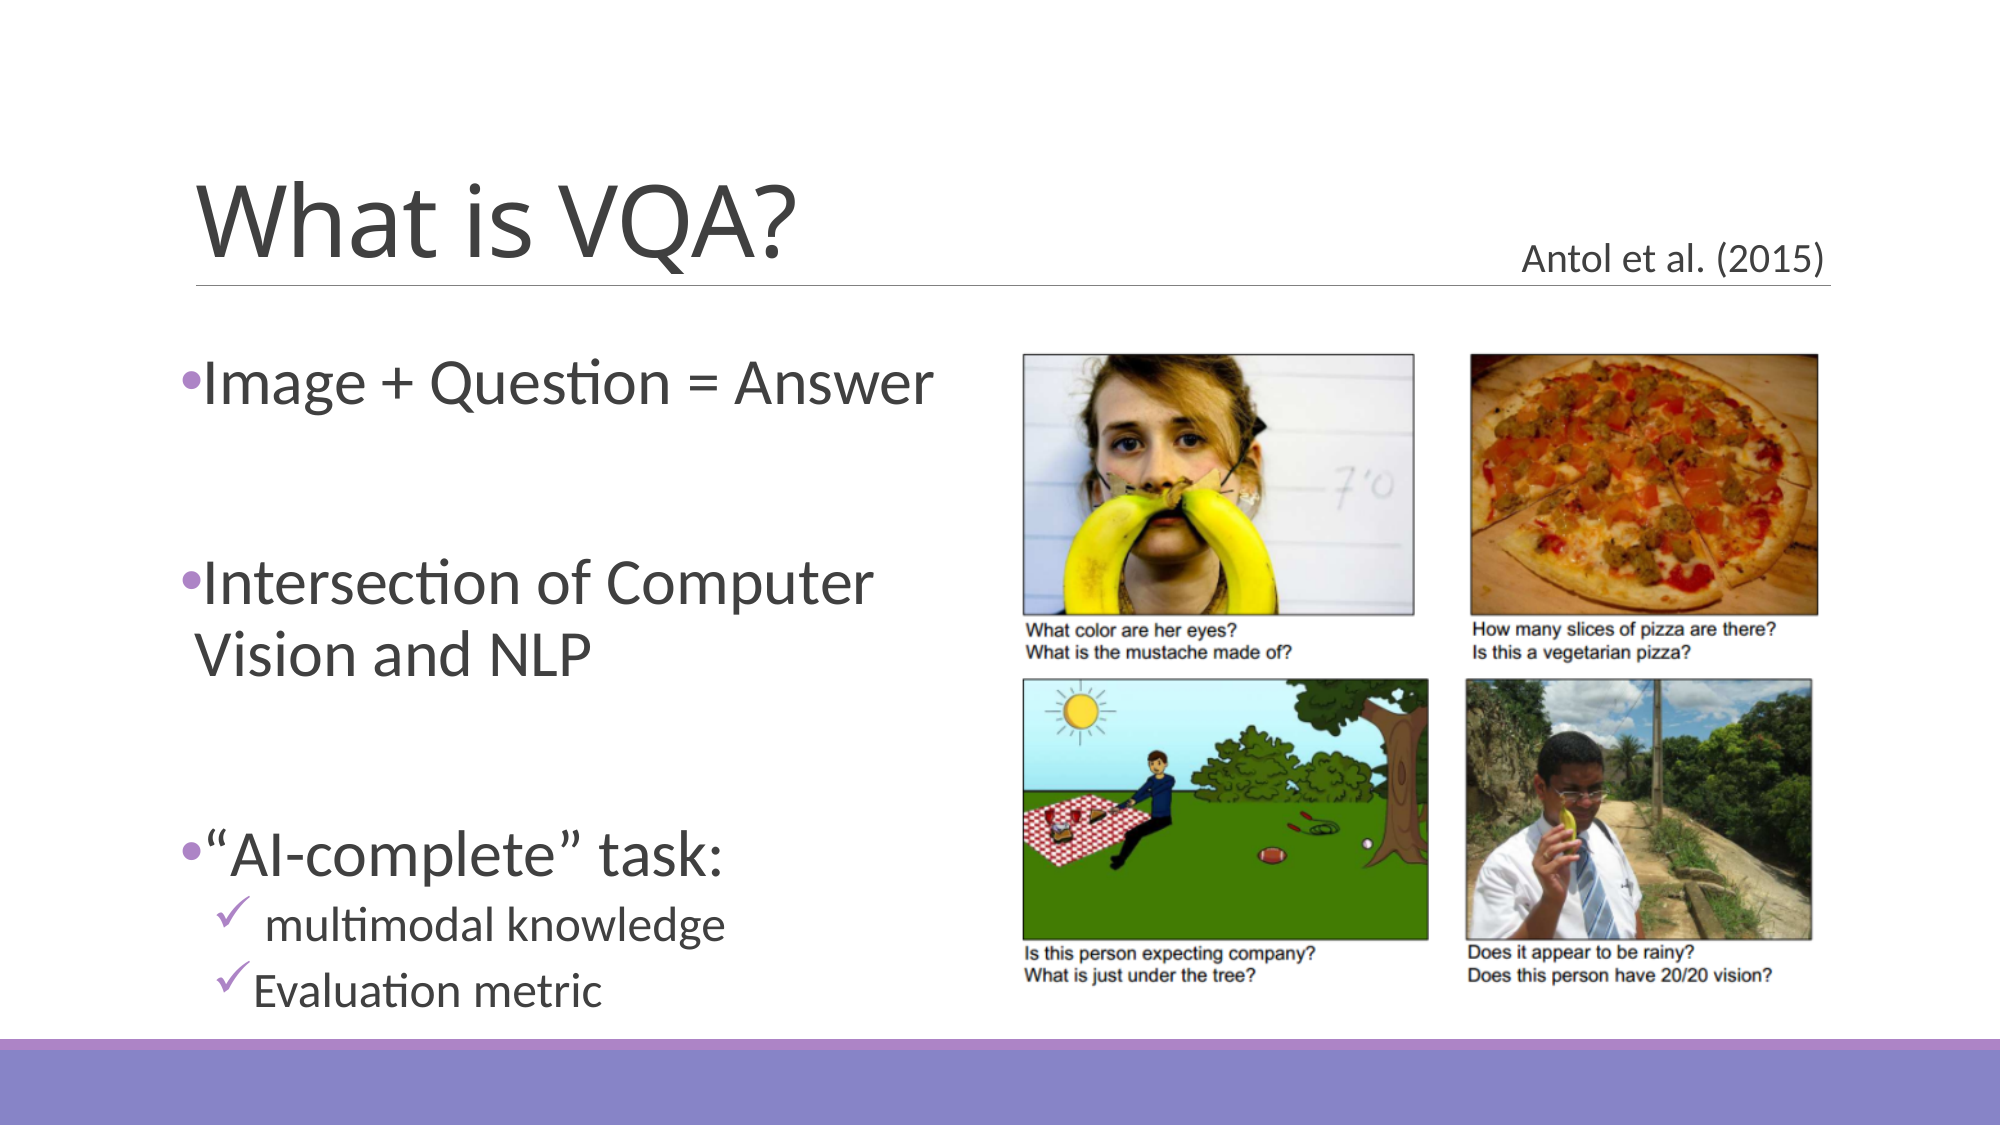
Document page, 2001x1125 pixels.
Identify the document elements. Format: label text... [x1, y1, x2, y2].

list Image + Question = Answer Intersection of Computer Vision and NLP “AI-complete” task: multimodal knowledge Evaluation metric [180, 340, 1000, 1029]
text_box Antol et al. (2015) [1521, 228, 1864, 313]
title What is VQA? [180, 47, 1830, 285]
picture [1009, 339, 1831, 995]
